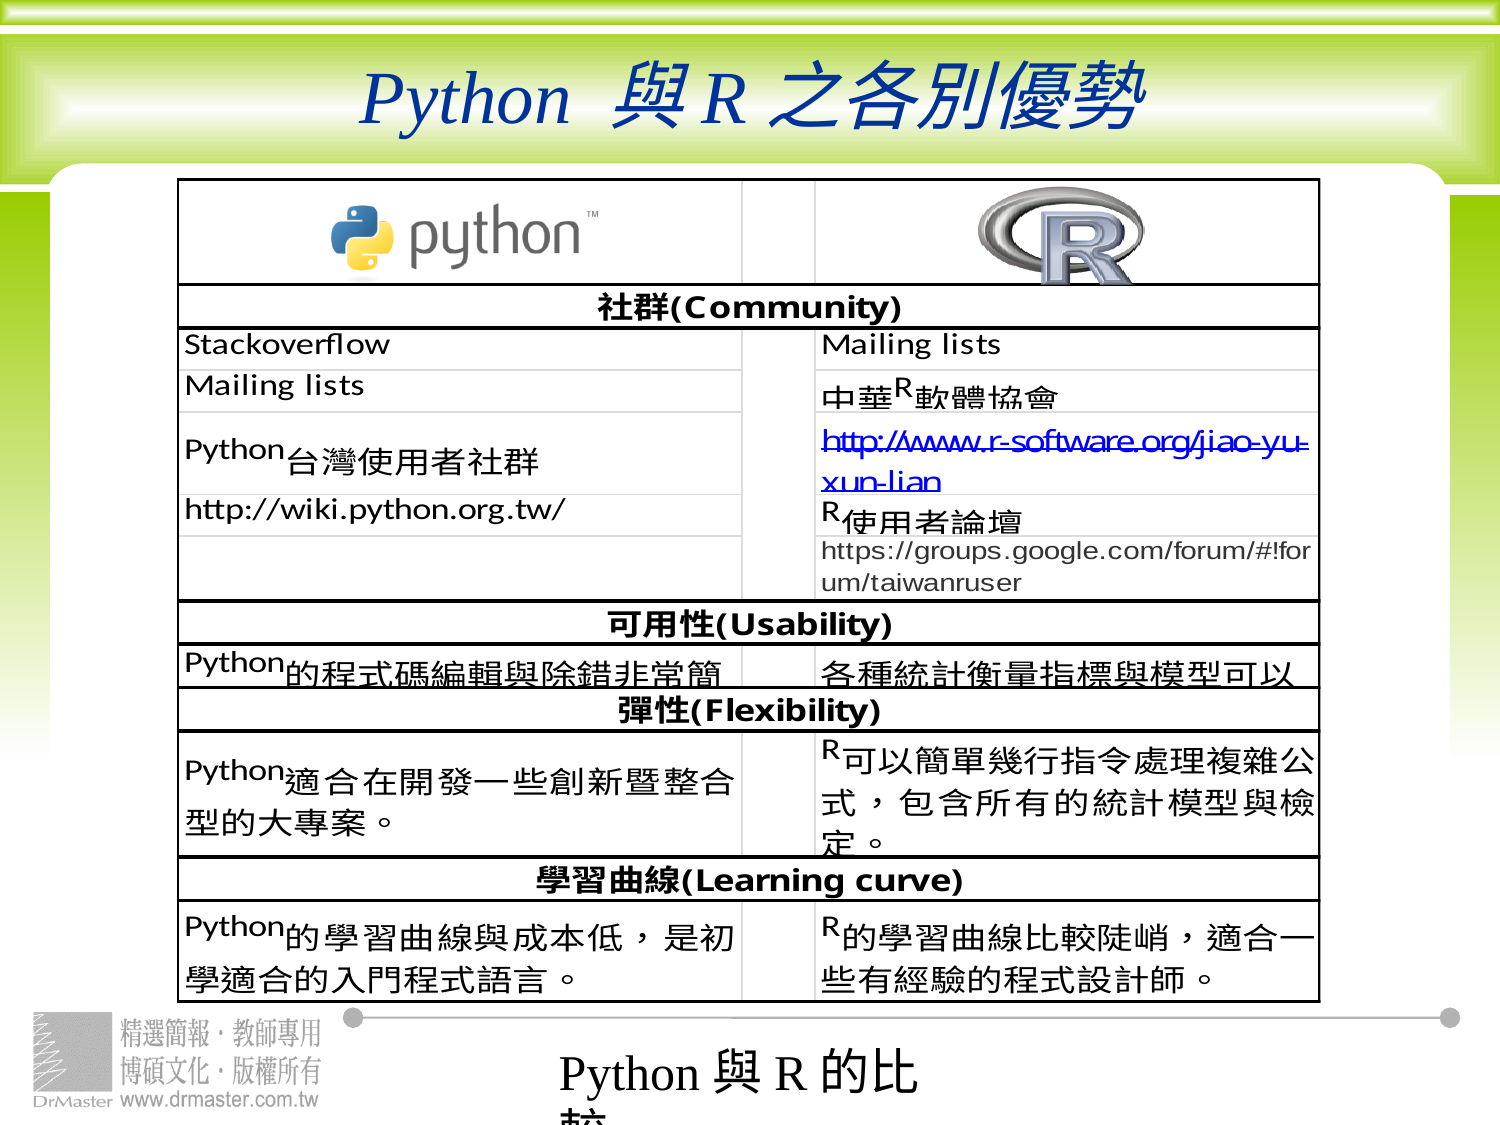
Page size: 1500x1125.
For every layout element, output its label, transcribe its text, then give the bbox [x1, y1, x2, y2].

picture [33, 1012, 322, 1110]
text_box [176, 178, 1323, 1005]
title Python 與R之各別優勢 [112, 37, 1388, 150]
text_box Python與R的比較 [543, 1033, 957, 1125]
